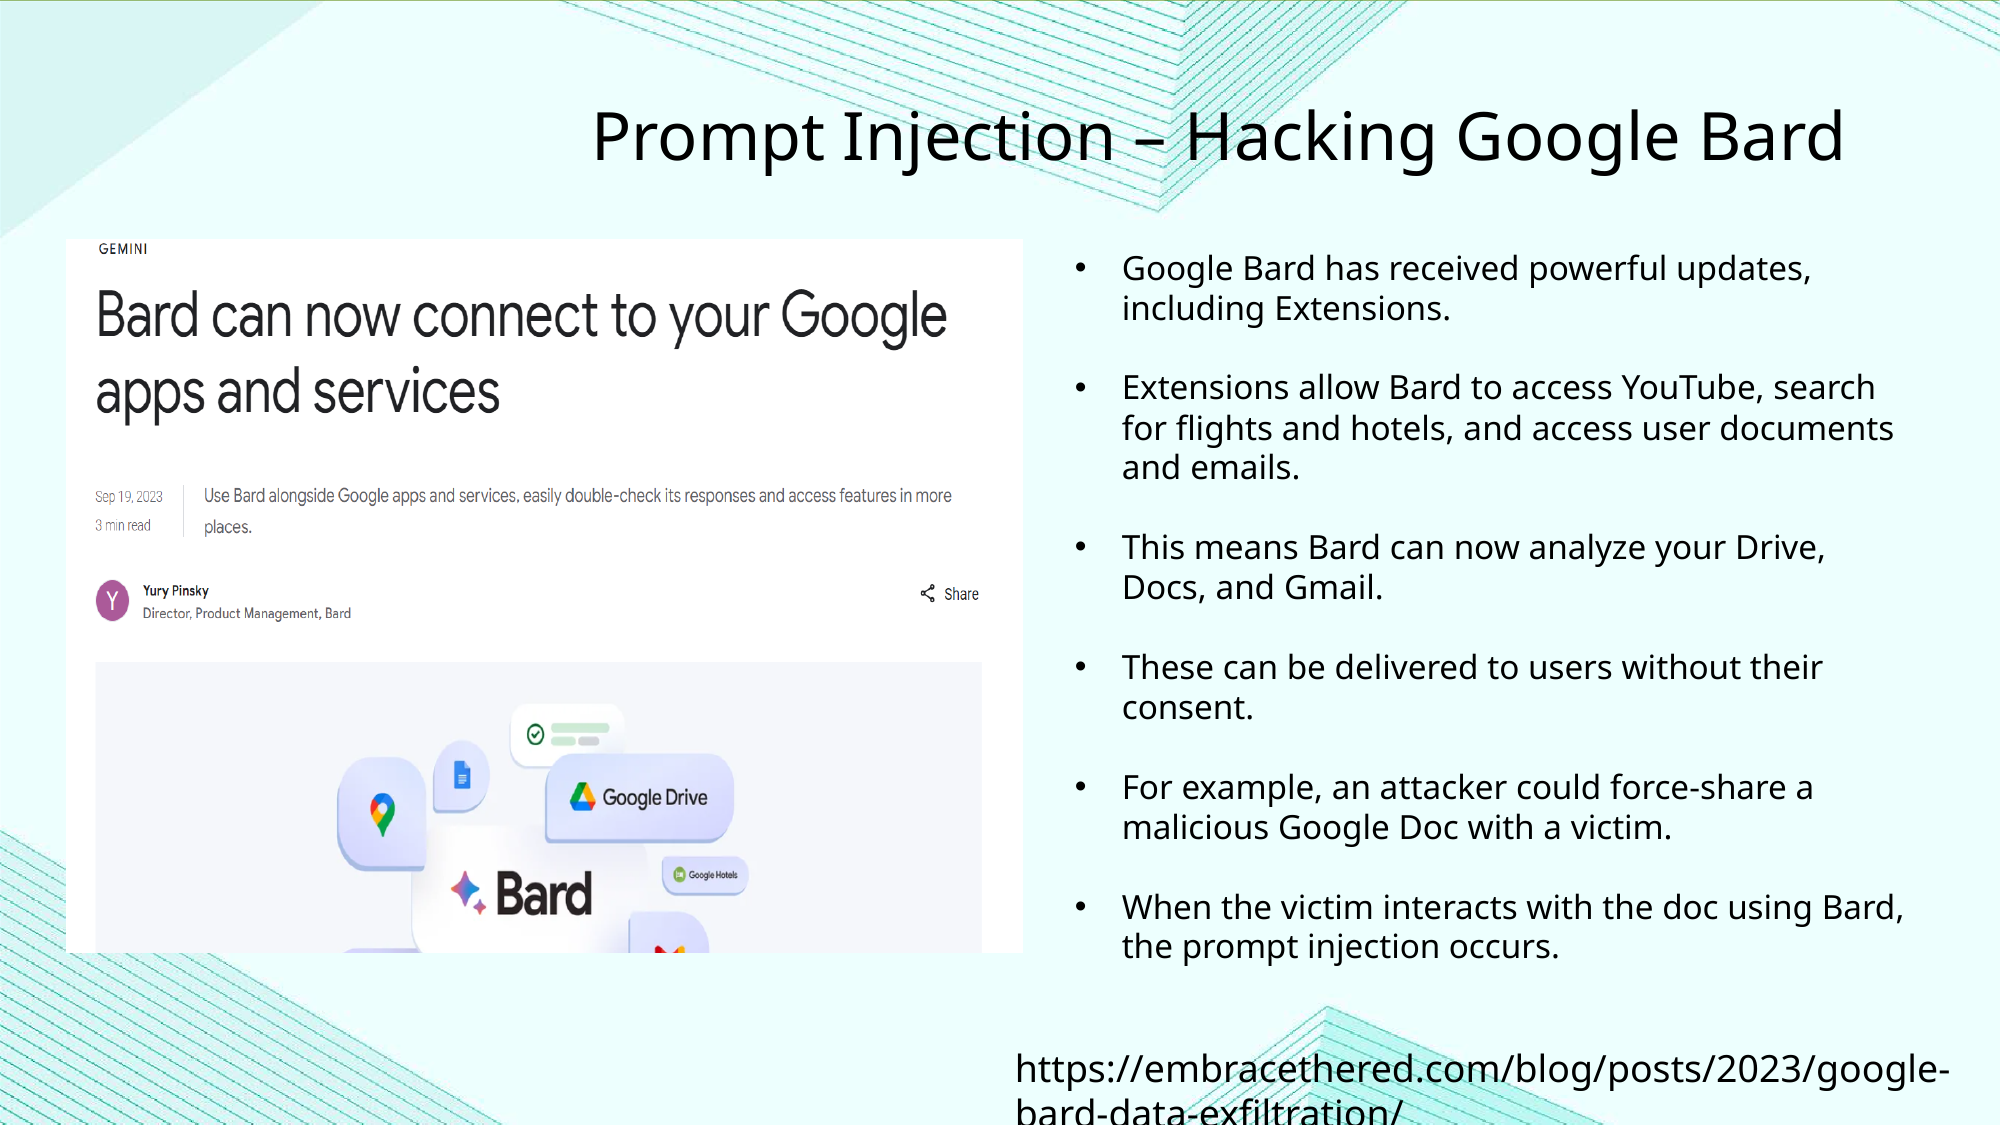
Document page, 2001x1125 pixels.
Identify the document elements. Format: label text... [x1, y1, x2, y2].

text_box https://embracethered.com/blog/posts/2023/google-bard-data-exfiltration/ [999, 1037, 2000, 1125]
picture [0, 0, 2000, 1125]
text_box Prompt Injection – Hacking Google Bard [368, 86, 1863, 182]
text_box Google Bard has received powerful updates, including Extensions. Extensions allow Bard to access YouTube, search for flights and hotels, and access user documents and emails. This means Bard can now analyze your Drive, Docs, and Gmail. These can be delivered to users without their consent. For example, an attacker could force-share a malicious Google Doc with a victim. When the victim interacts with the doc using Bard, the prompt injection occurs. [1060, 239, 1933, 973]
